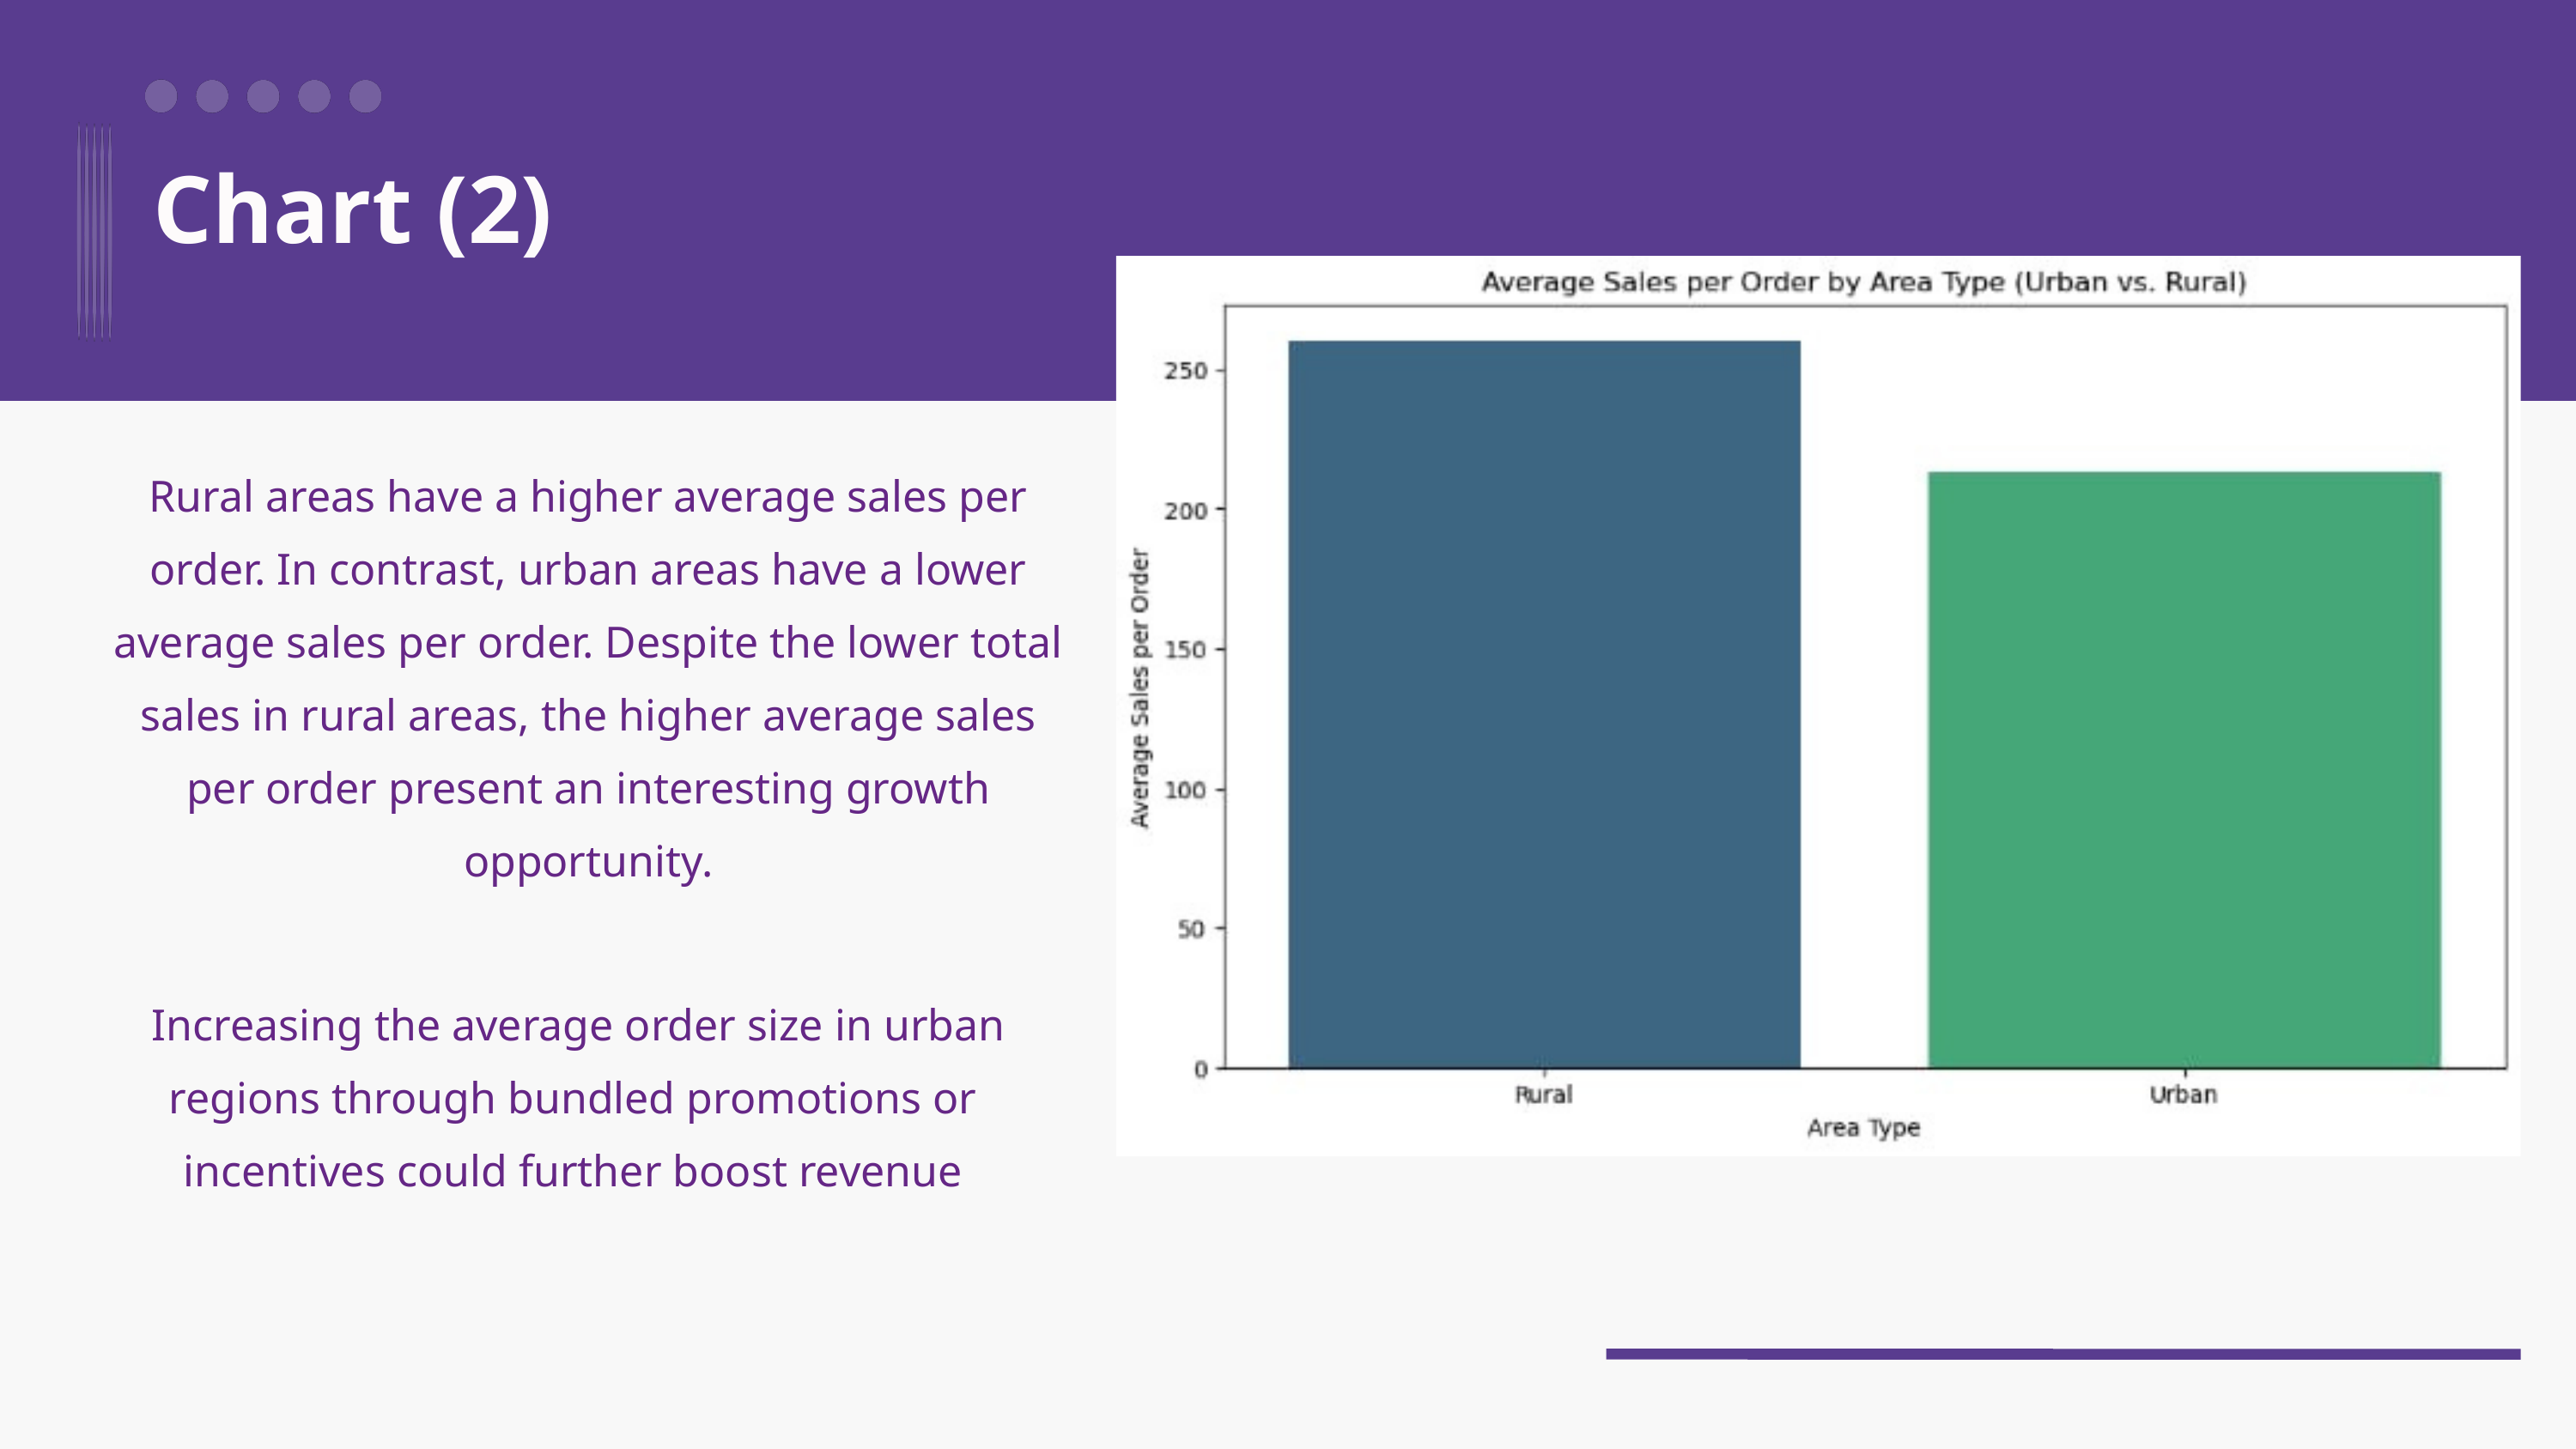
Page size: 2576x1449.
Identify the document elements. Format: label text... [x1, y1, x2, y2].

text_box Rural areas have a higher average sales per order. In contrast, urban areas have a lower average sales per order. Despite the lower total sales in rural areas, the higher average sales per order present an interesting growth opportunity. [112, 447, 1065, 886]
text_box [0, 0, 2576, 401]
text_box [1115, 410, 2521, 1156]
text_box Increasing the average order size in urban regions through bundled promotions or incentives could further boost revenue [88, 976, 1057, 1196]
